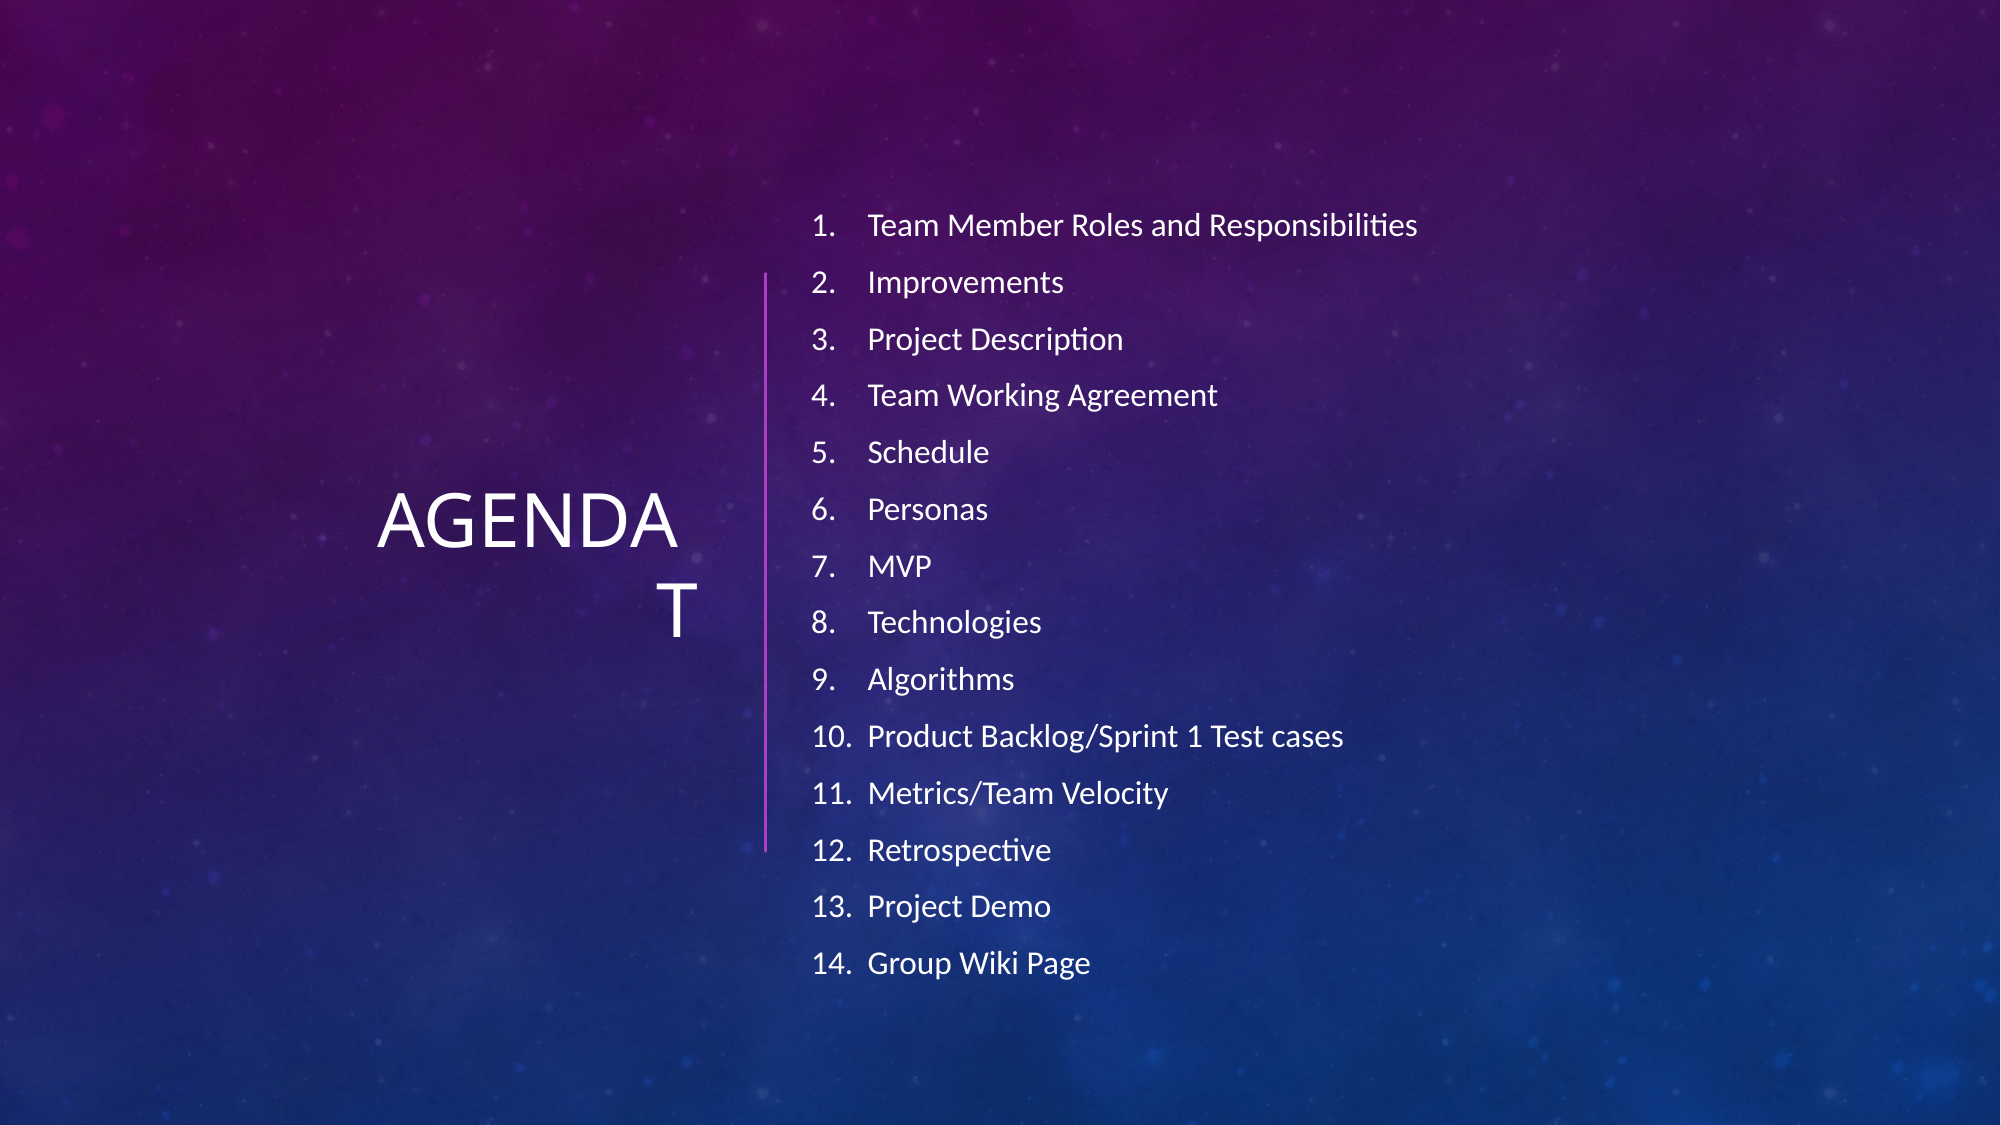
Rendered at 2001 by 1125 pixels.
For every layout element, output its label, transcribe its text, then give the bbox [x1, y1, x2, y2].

title Agenda T [112, 188, 713, 937]
text_box [0, 0, 2000, 1125]
list Team Member Roles and Responsibilities Improvements Project Description Team Working Agreement Schedule Personas MVP Technologies Algorithms Product Backlog/Sprint 1 Test cases Metrics/Team Velocity Retrospective Project Demo Group Wiki Page [796, 273, 1866, 1021]
